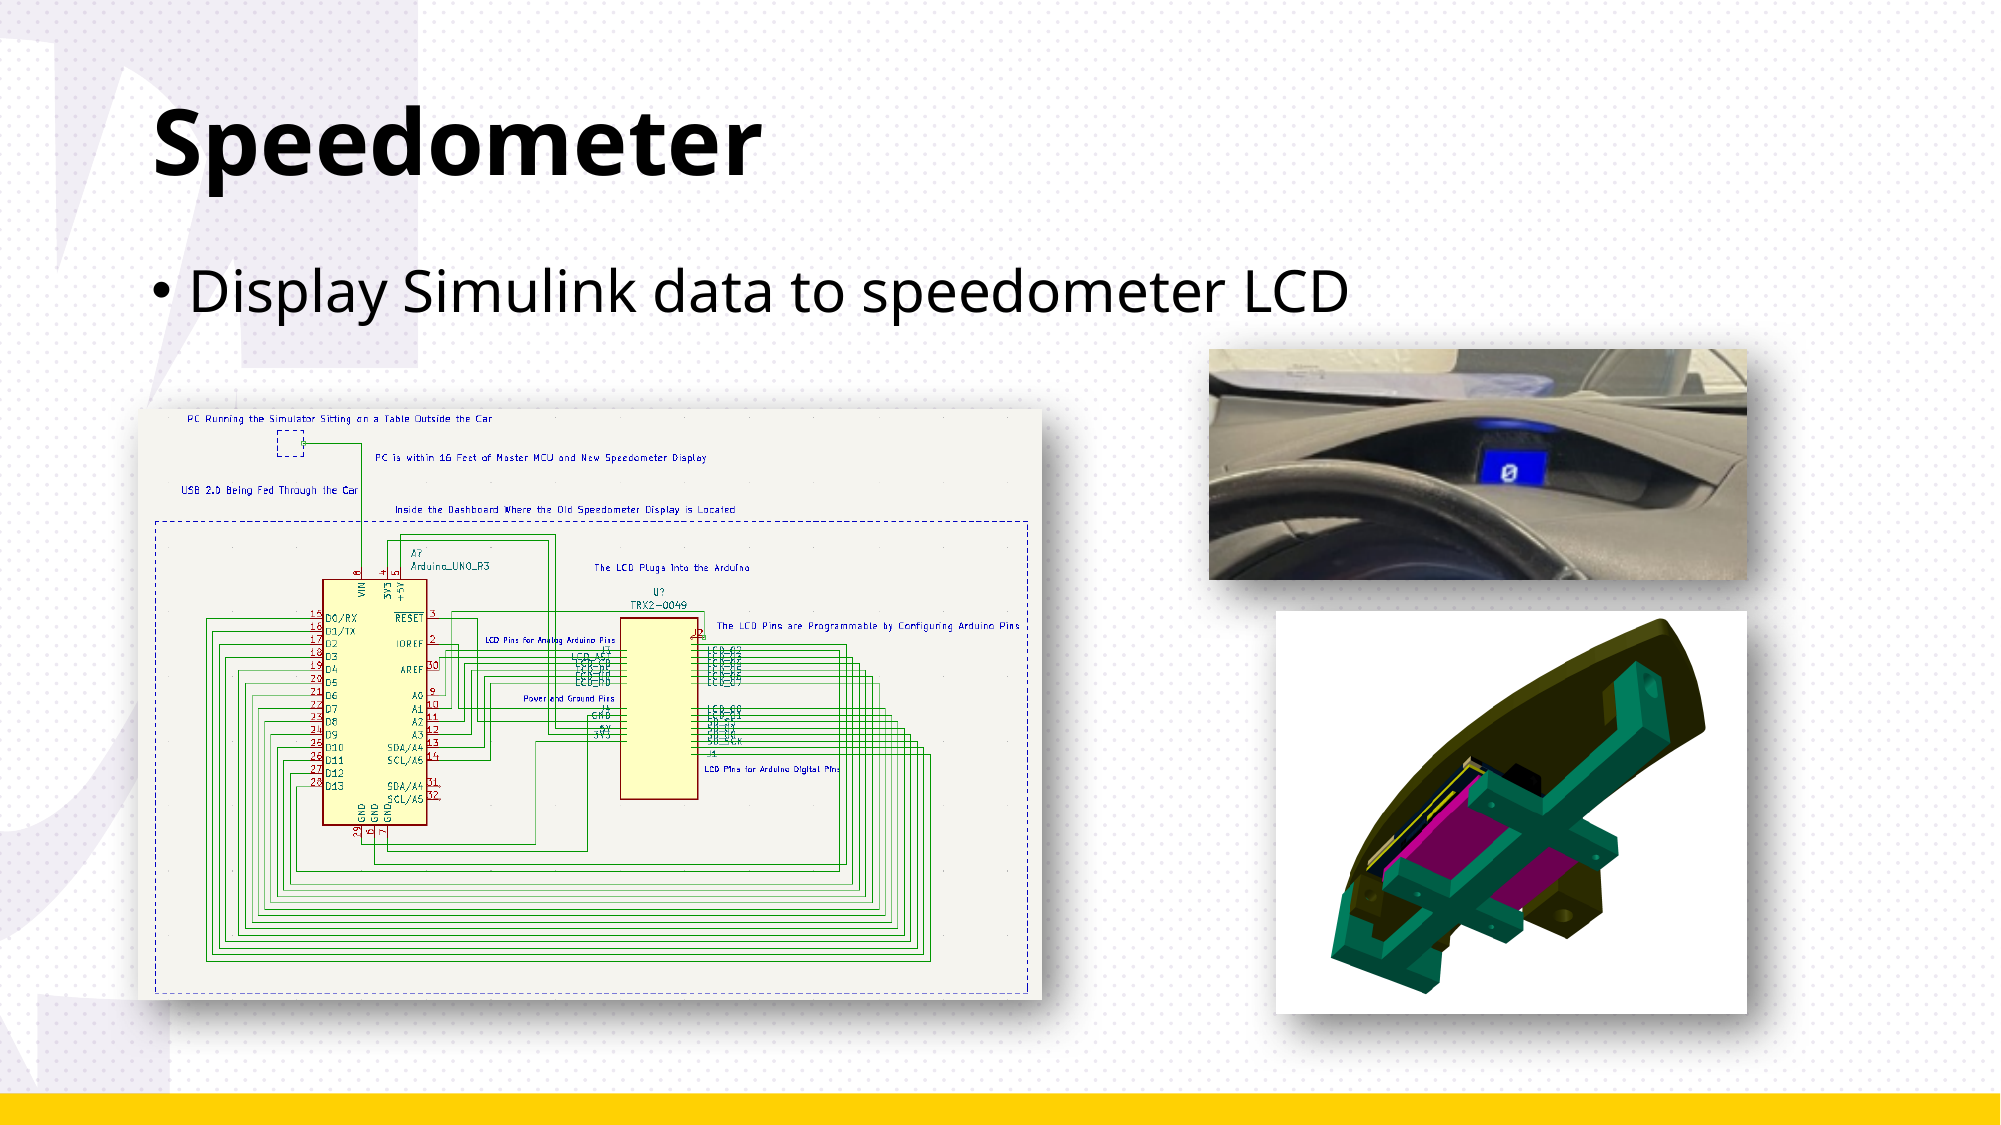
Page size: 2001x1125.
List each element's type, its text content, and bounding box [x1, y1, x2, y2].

picture [0, 0, 2001, 1125]
list Display Simulink data to speedometer LCD [136, 254, 1862, 969]
title Speedometer [137, 37, 1863, 255]
